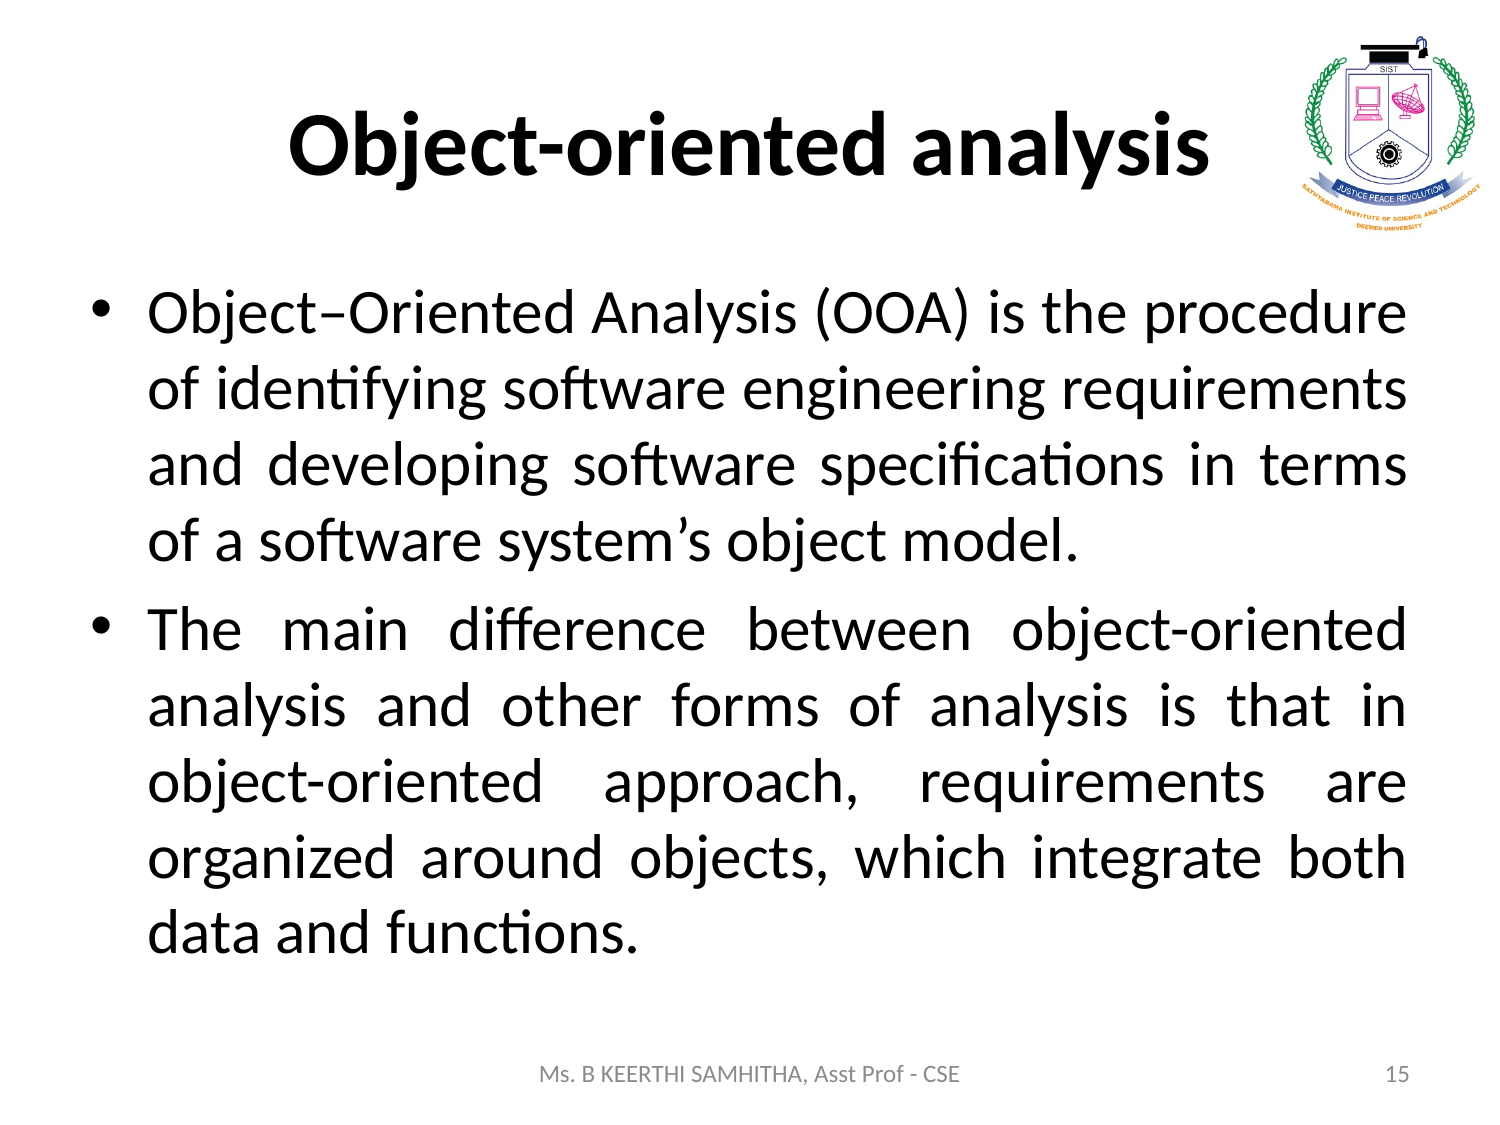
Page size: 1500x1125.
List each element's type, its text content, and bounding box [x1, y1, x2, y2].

list Object–Oriented Analysis (OOA) is the procedure of identifying software engineering requirements and developing software specifications in terms of a software system’s object model. The main difference between object-oriented analysis and other forms of analysis is that in object-oriented approach, requirements are organized around objects, which integrate both data and functions. [75, 262, 1425, 1005]
title Object-oriented analysis [75, 45, 1425, 233]
picture [1280, 30, 1500, 251]
footer Ms. B KEERTHI SAMHITHA, Asst Prof - CSE [512, 1042, 988, 1103]
slide_number 15 [1074, 1042, 1425, 1103]
